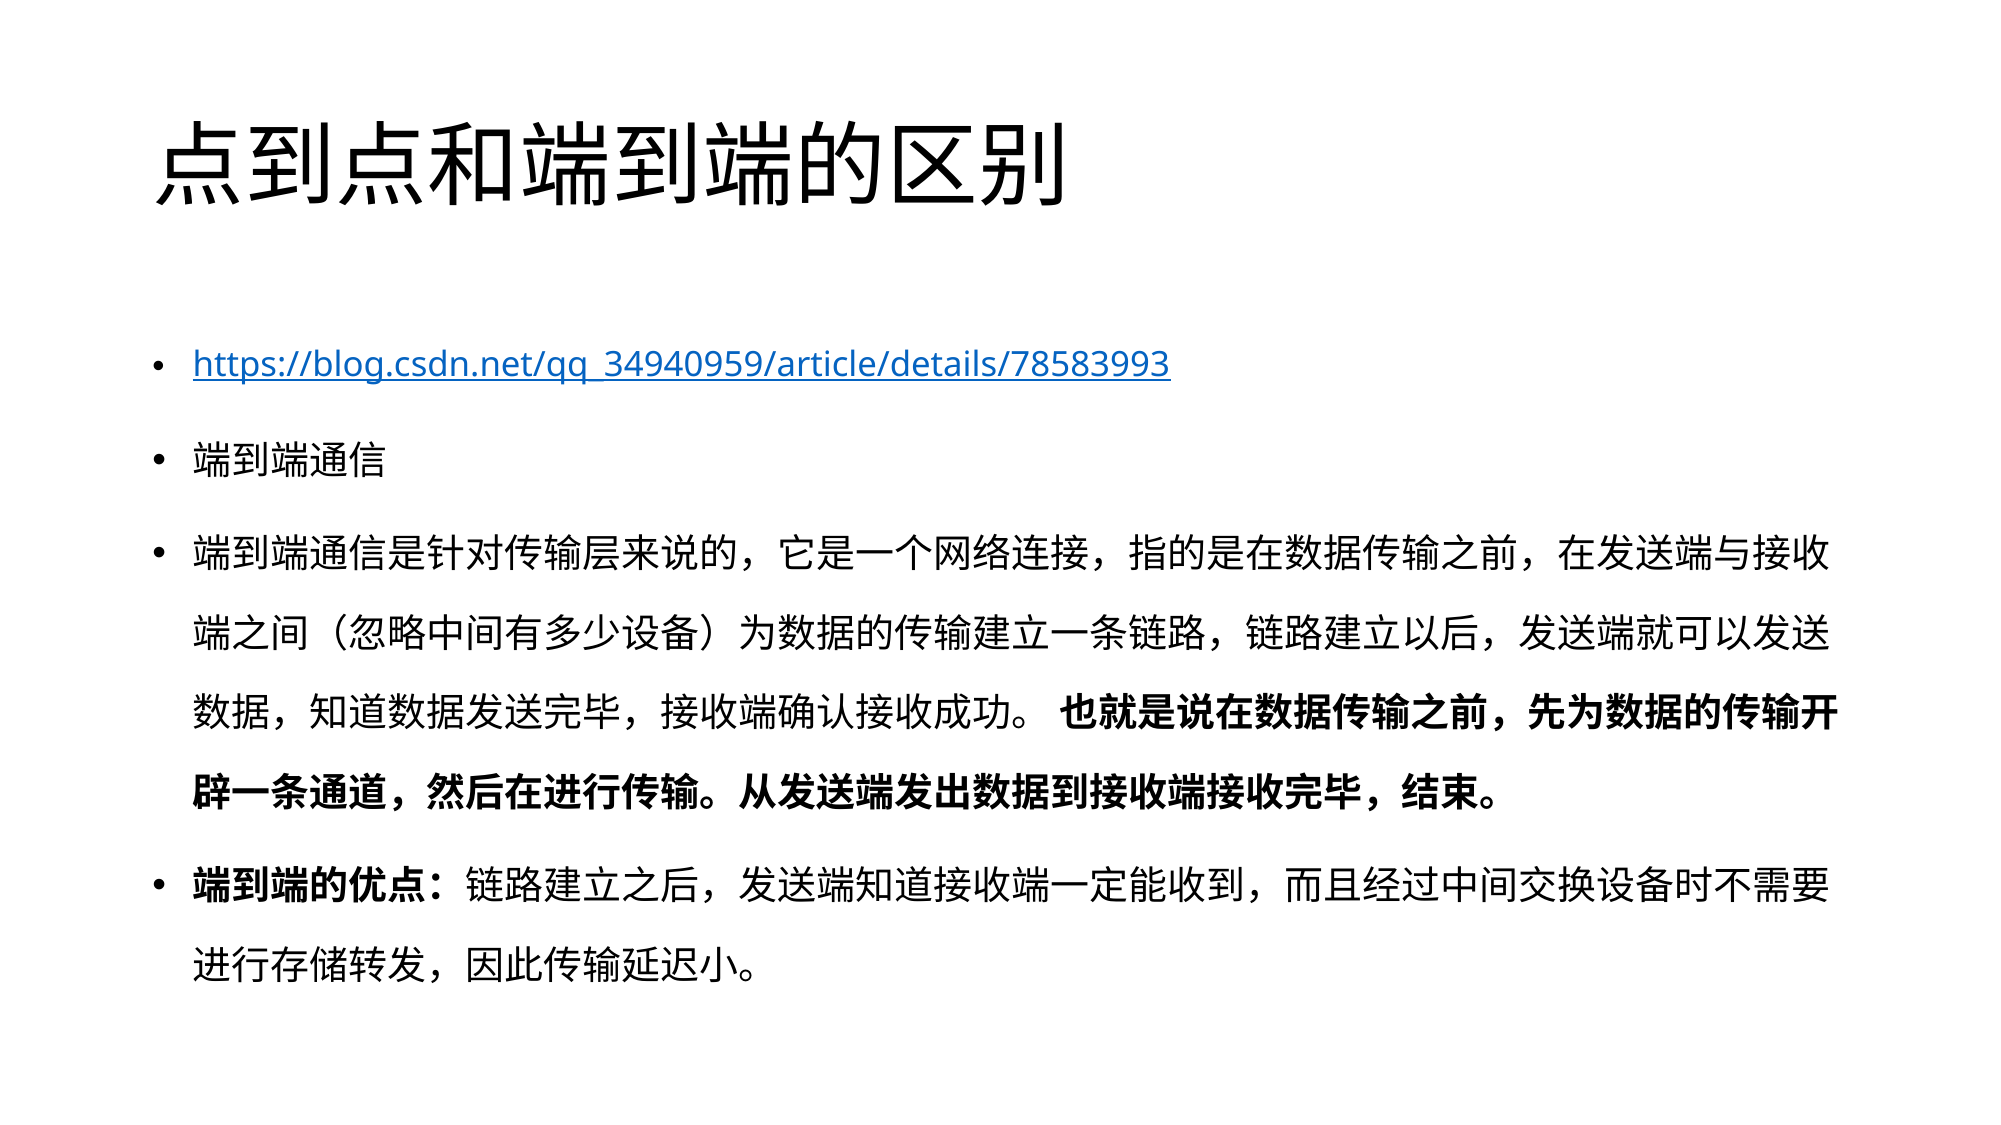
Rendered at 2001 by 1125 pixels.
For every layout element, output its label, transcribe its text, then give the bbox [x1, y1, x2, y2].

list https://blog.csdn.net/qq_34940959/article/details/78583993 端到端通信 端到端通信是针对传输层来说的，它是一个网络连接，指的是在数据传输之前，在发送端与接收端之间（忽略中间有多少设备）为数据的传输建立一条链路，链路建立以后，发送端就可以发送数据，知道数据发送完毕，接收端确认接收成功。 也就是说在数据传输之前，先为数据的传输开辟一条通道，然后在进行传输。从发送端发出数据到接收端接收完毕，结束。 端到端的优点：链路建立之后，发送端知道接收端一定能收到，而且经过中间交换设备时不需要进行存储转发，因此传输延迟小。 [137, 300, 1863, 1015]
title 点到点和端到端的区别 [137, 59, 1863, 278]
